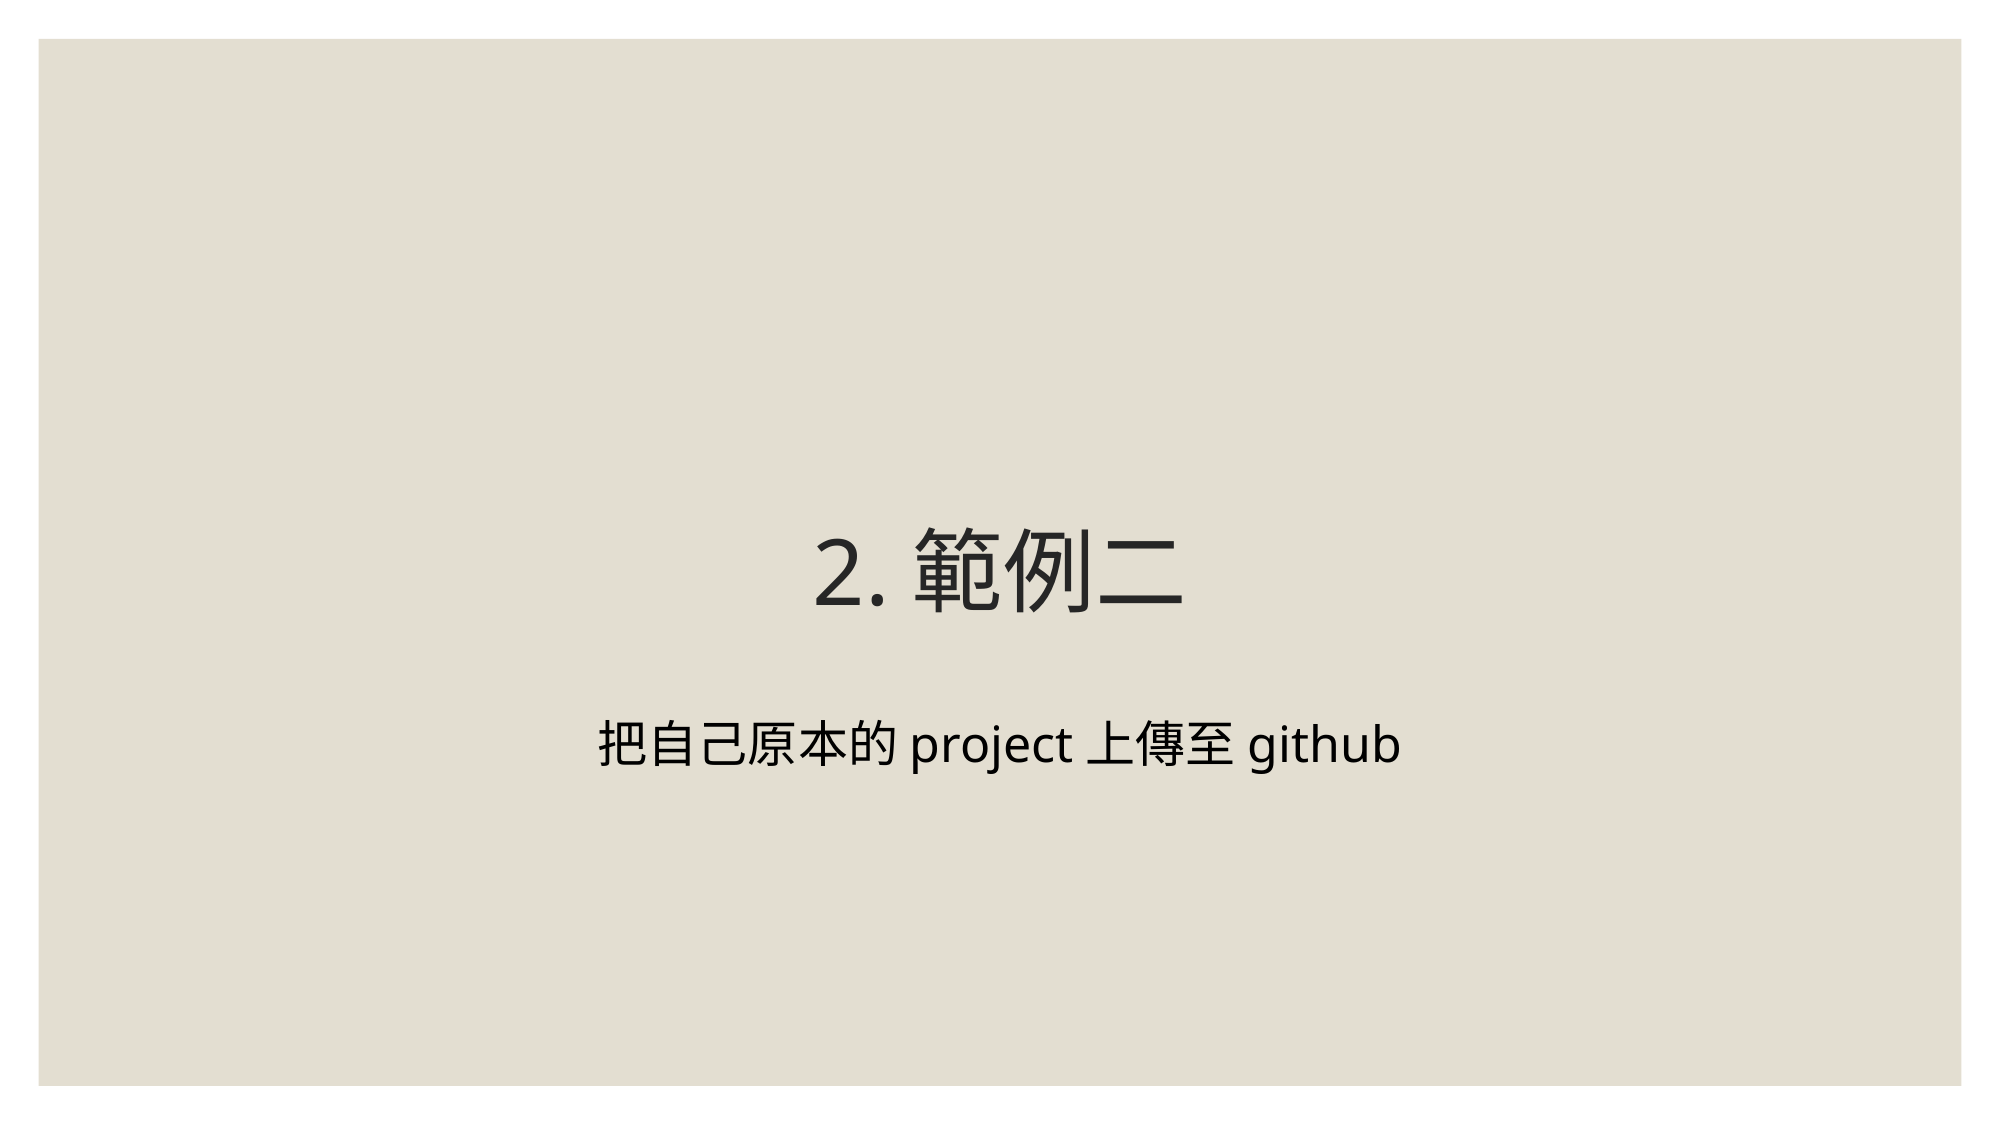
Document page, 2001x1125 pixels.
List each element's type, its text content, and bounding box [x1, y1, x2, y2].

text_box 2.範例二 [174, 463, 1825, 689]
text_box 把自己原本的project上傳至github [203, 704, 1797, 780]
